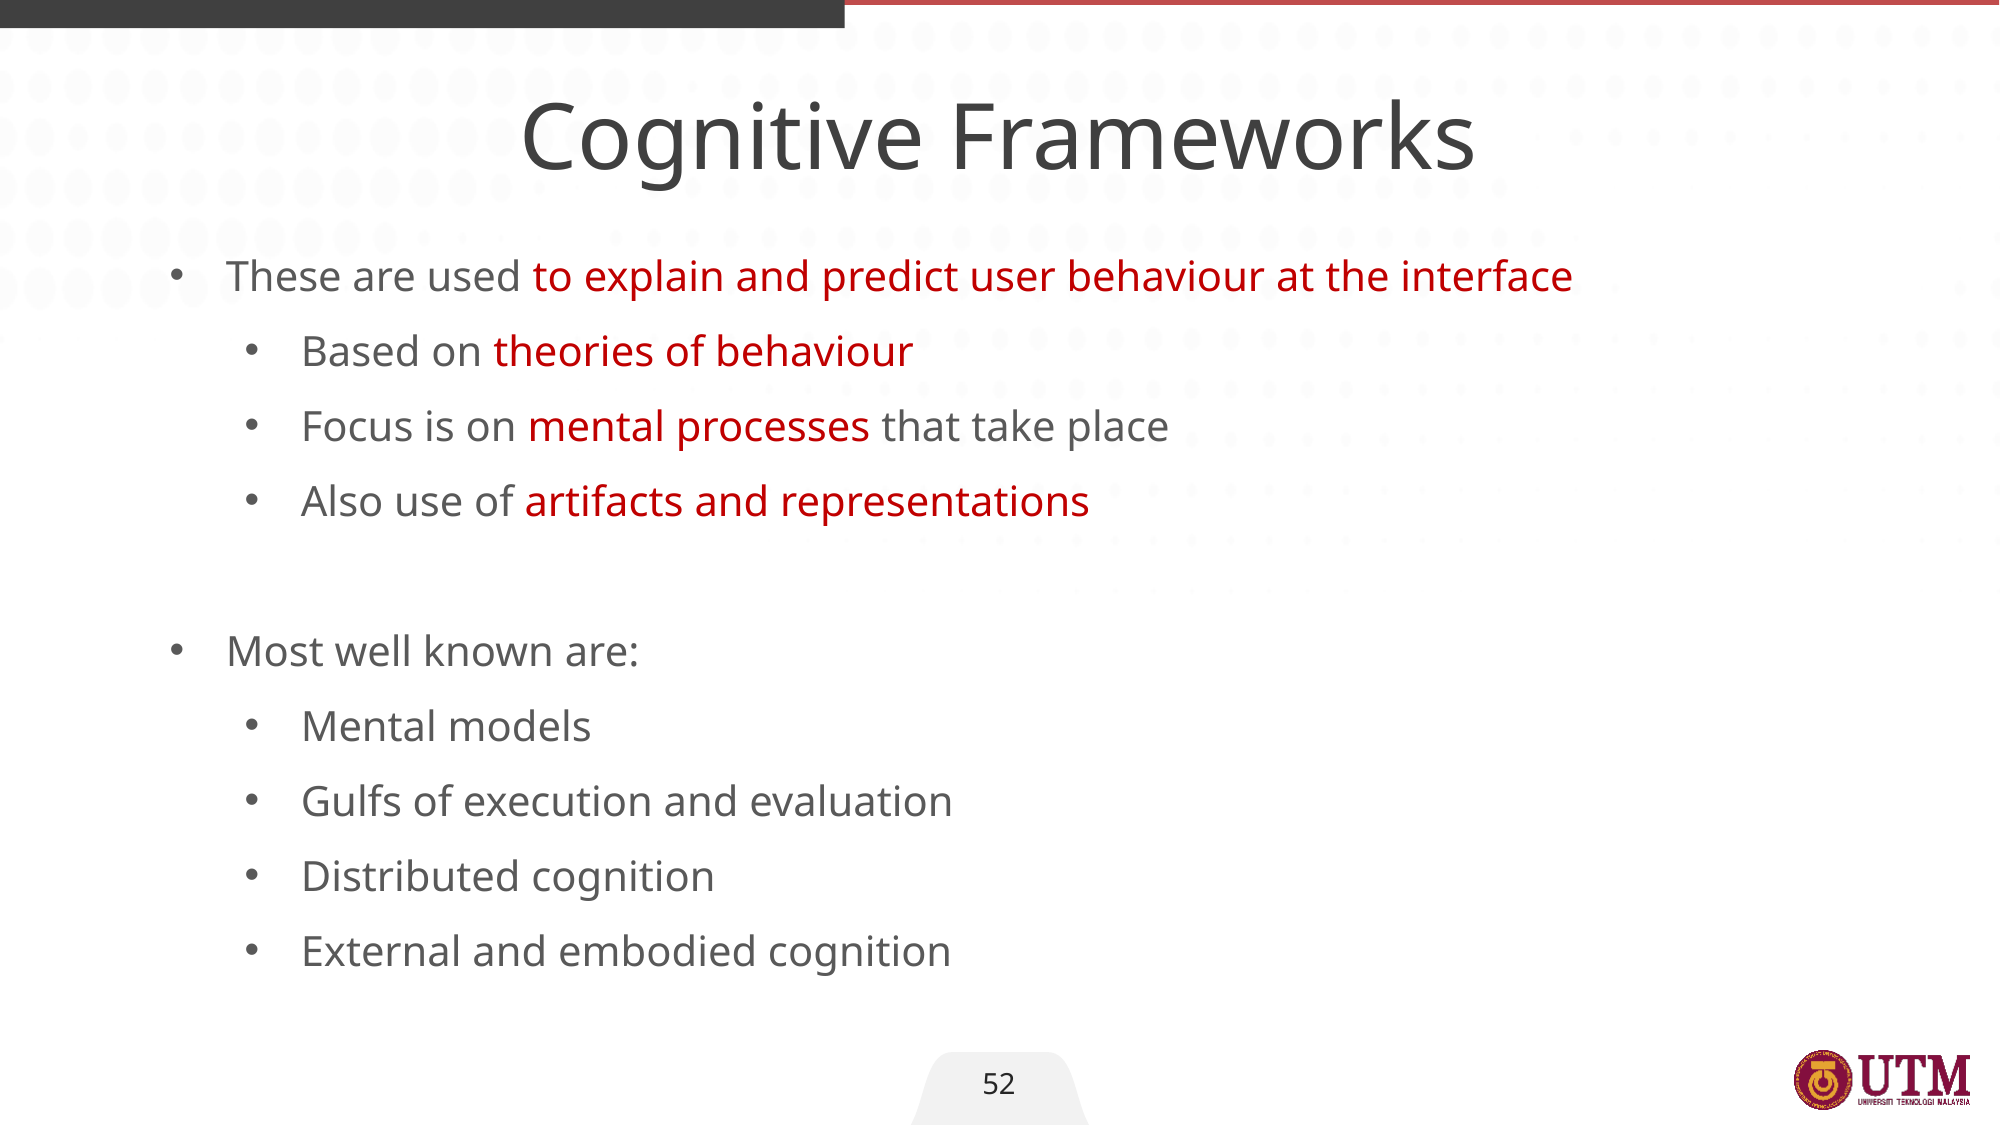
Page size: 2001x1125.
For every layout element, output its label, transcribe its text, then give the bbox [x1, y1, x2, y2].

text_box Cognitive Frameworks [91, 70, 1907, 196]
slide_number 52 [774, 1055, 1225, 1116]
picture [0, 0, 2001, 645]
picture [1794, 1050, 1970, 1110]
text_box These are used to explain and predict user behaviour at the interface Based on theories of behaviour Focus is on mental processes that take place Also use of artifacts and representations Most well known are: Mental models Gulfs of execution and evaluation Distributed cognition External and embodied cognition [154, 217, 1844, 1057]
